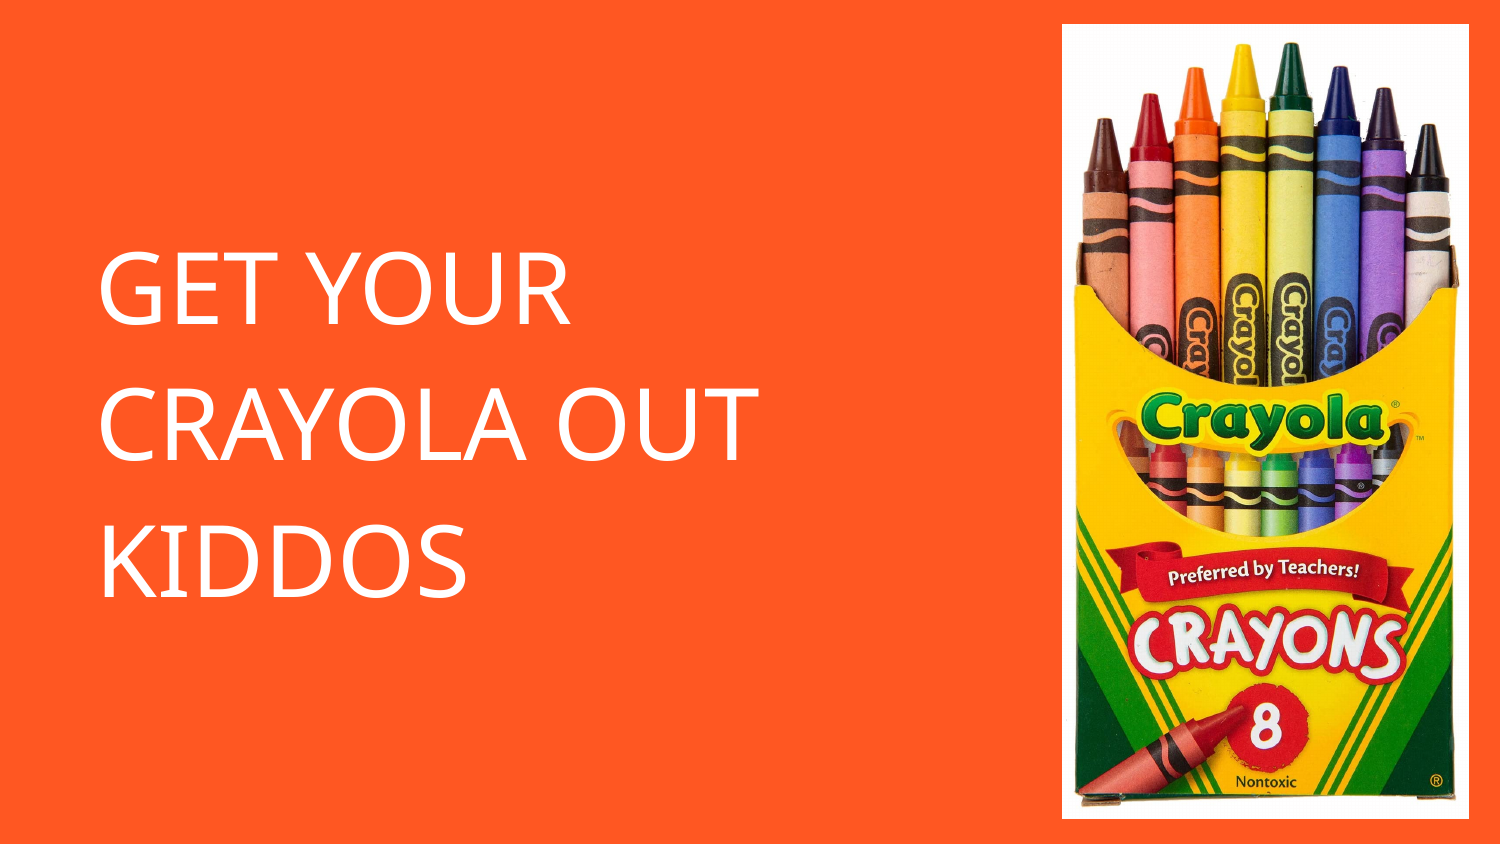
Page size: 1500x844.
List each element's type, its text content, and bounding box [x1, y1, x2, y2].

title GET YOUR CRAYOLA OUT KIDDOS [80, 86, 1013, 758]
picture [1062, 24, 1469, 819]
